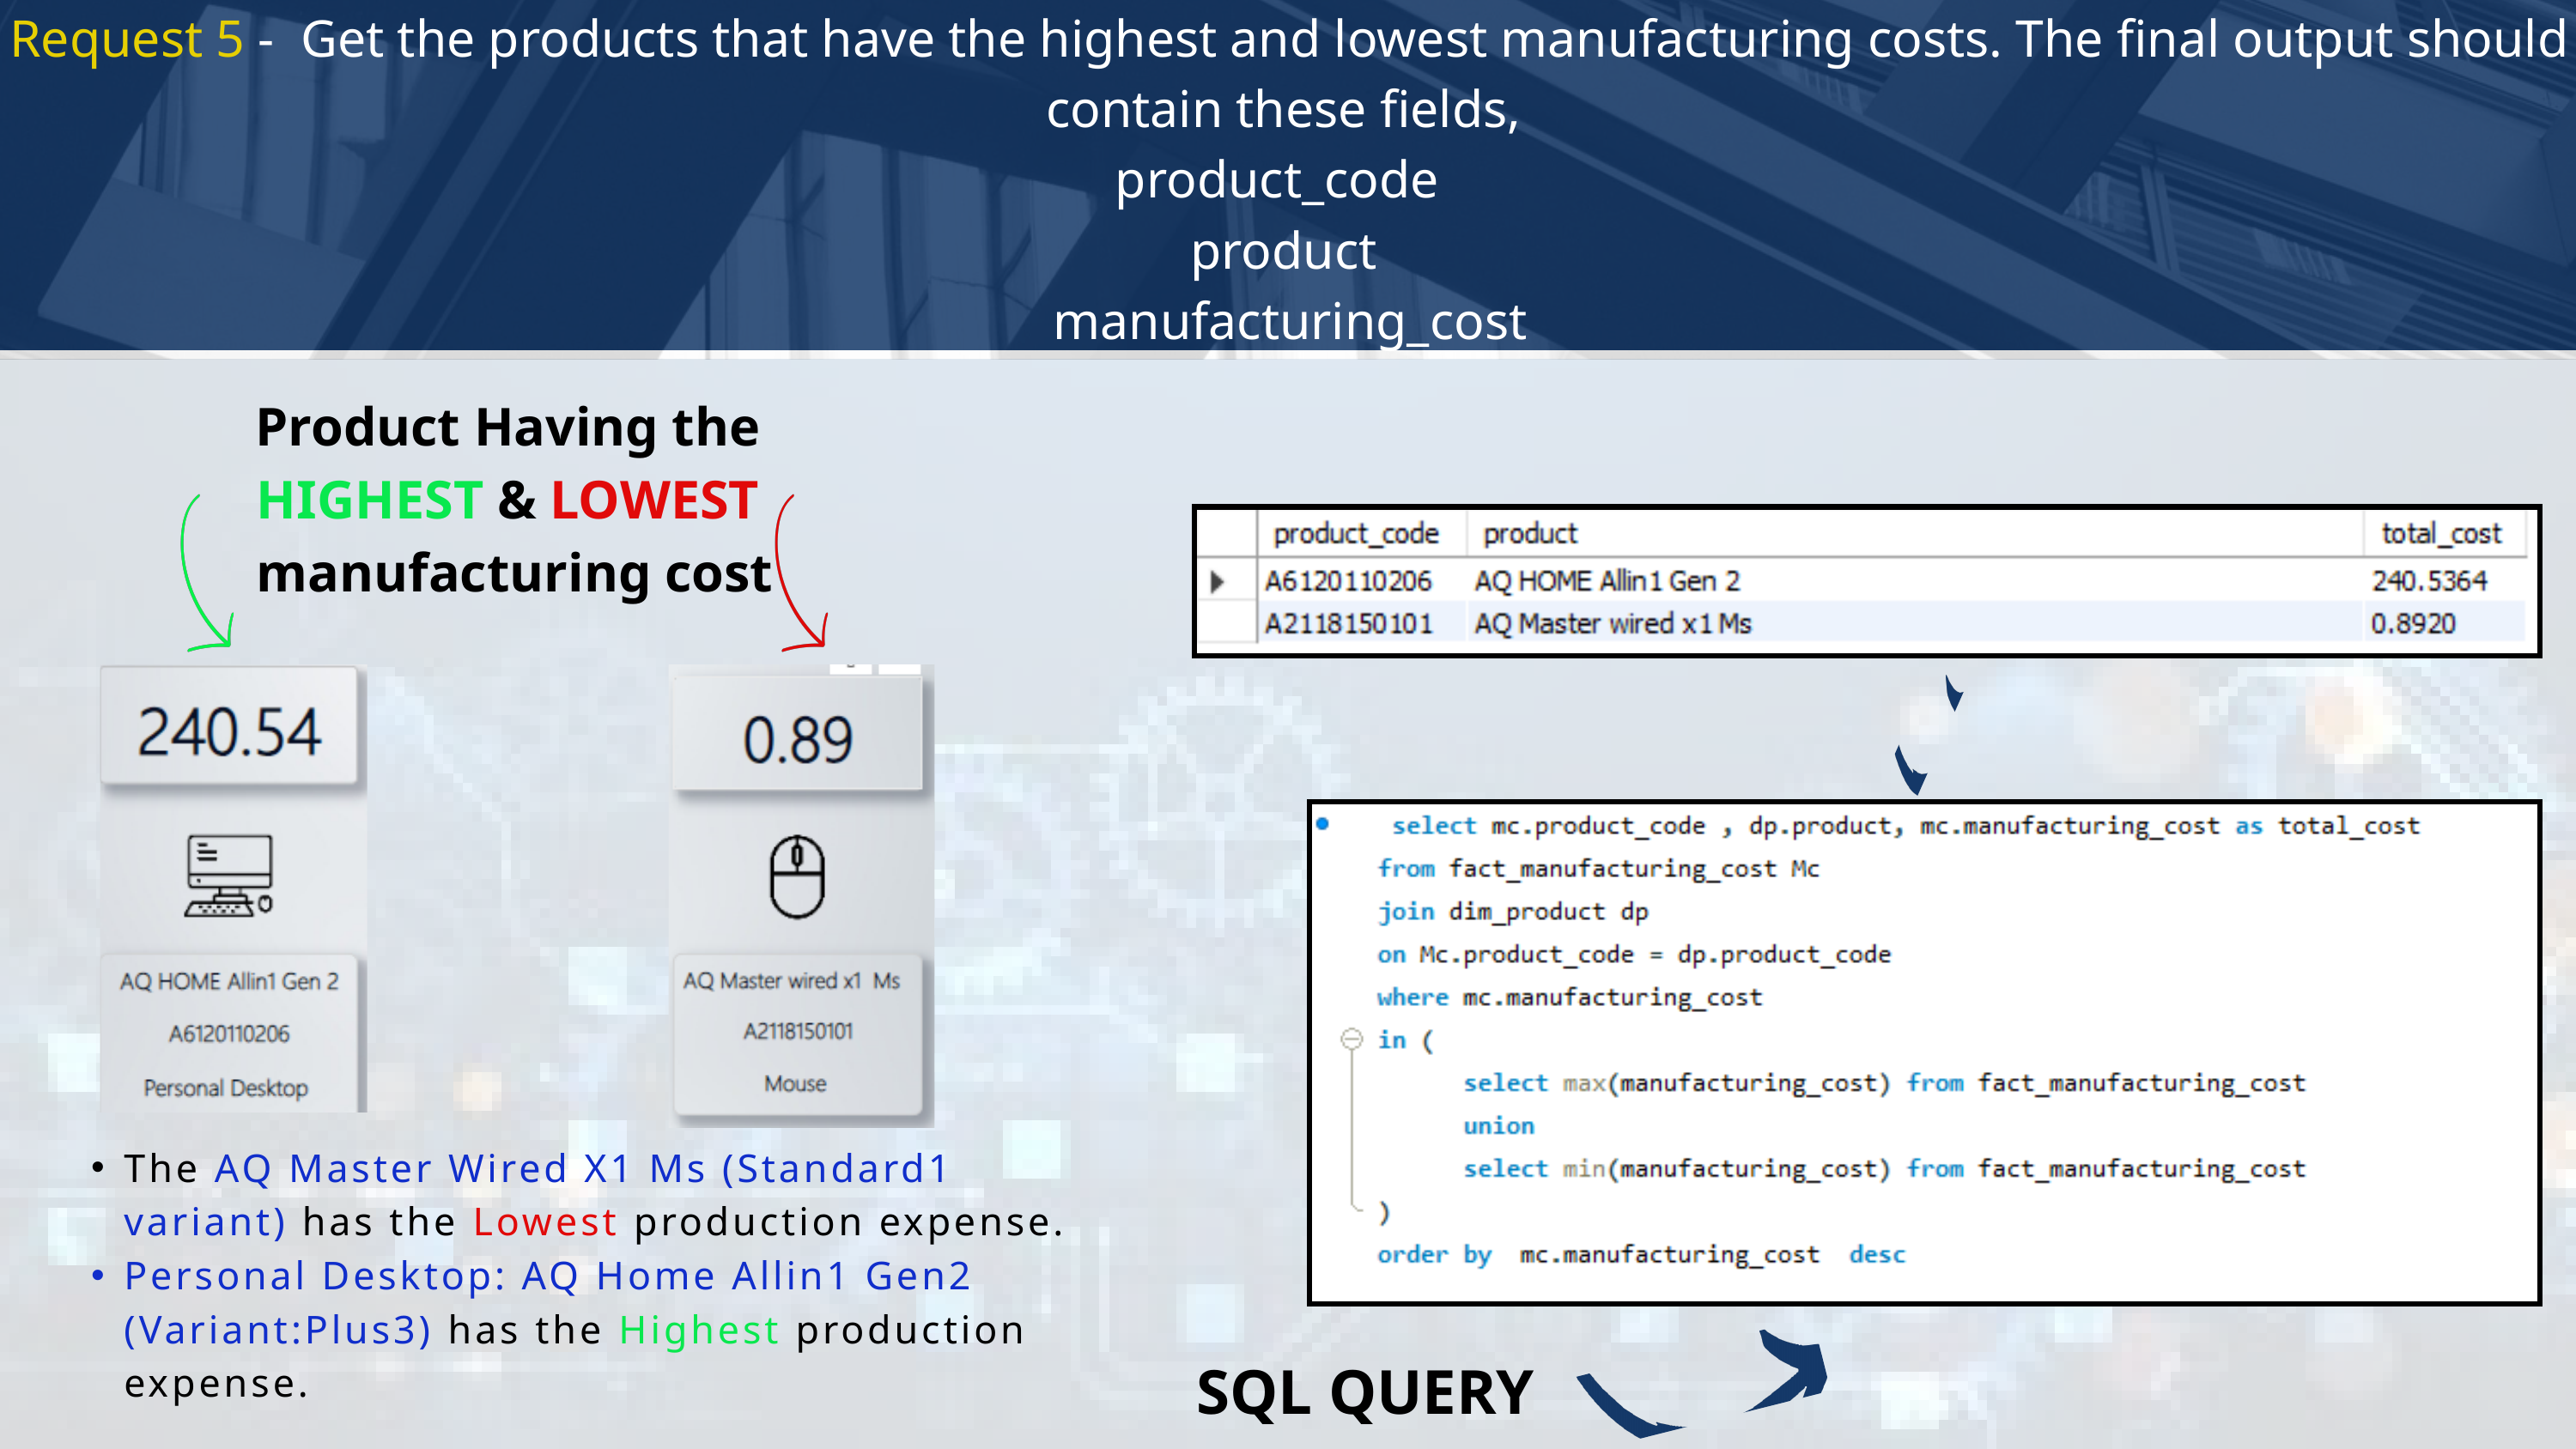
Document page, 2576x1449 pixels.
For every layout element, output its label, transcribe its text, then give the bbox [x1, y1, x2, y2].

text_box Product Having the HIGHEST & LOWEST manufacturing cost [254, 383, 775, 603]
text_box [180, 493, 234, 652]
text_box [0, 369, 2576, 1449]
text_box [100, 664, 368, 1113]
text_box [1880, 664, 1969, 803]
text_box [1194, 506, 2541, 657]
text_box [775, 493, 829, 652]
text_box [668, 664, 935, 1128]
text_box [1309, 802, 2541, 1304]
text_box The AQ Master Wired X1 Ms (Standard1 variant) has the Lowest production expense. Personal Desktop: AQ Home Allin1 Gen2 (Variant:Plus3) has the Highest production expense. [58, 1136, 1103, 1405]
text_box SQL QUERY [1194, 1341, 1553, 1427]
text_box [0, 0, 2576, 360]
text_box [1553, 1317, 1832, 1449]
